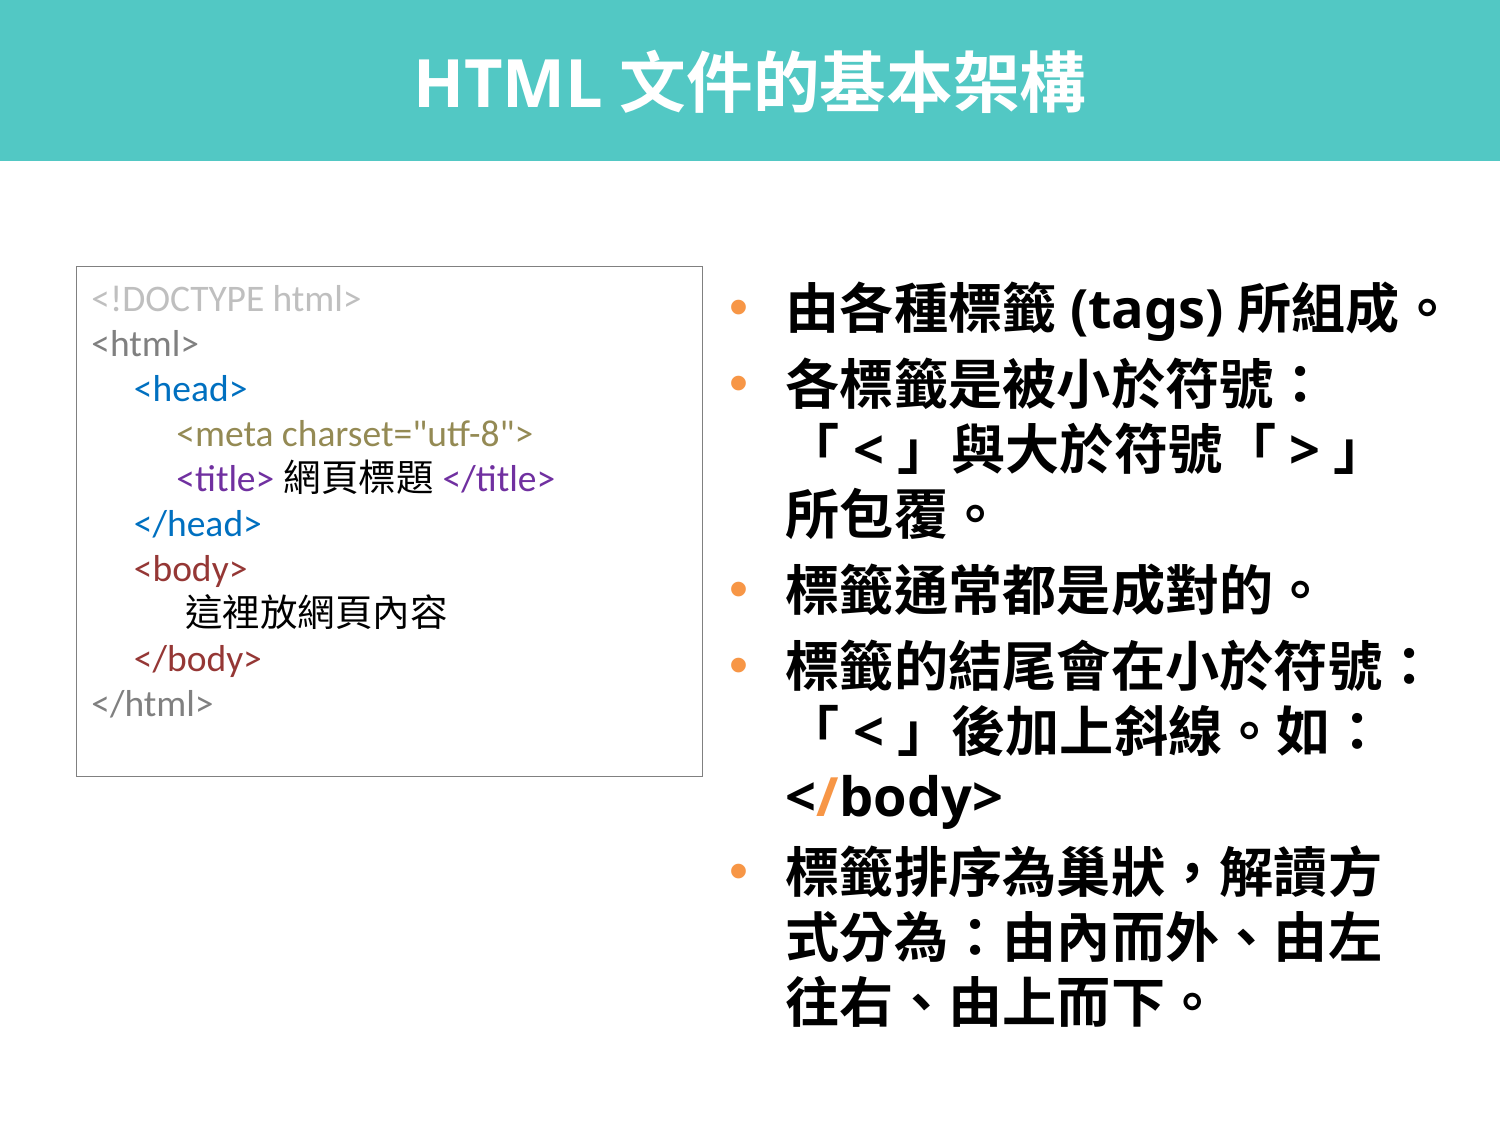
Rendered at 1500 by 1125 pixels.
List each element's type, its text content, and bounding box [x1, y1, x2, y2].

text_box <!DOCTYPE html> <html> <head> <meta charset="utf-8"> <title>網頁標題</title> </head> <body> 這裡放網頁內容 </body> </html> [76, 266, 703, 777]
title HTML文件的基本架構 [0, 0, 1500, 161]
list 由各種標籤(tags)所組成。 各標籤是被小於符號：「<」與大於符號「>」所包覆。 標籤通常都是成對的。 標籤的結尾會在小於符號：「<」後加上斜線。如：</body> 標籤排序為巢狀，解讀方式分為：由內而外、由左往右、由上而下。 [714, 266, 1425, 1071]
